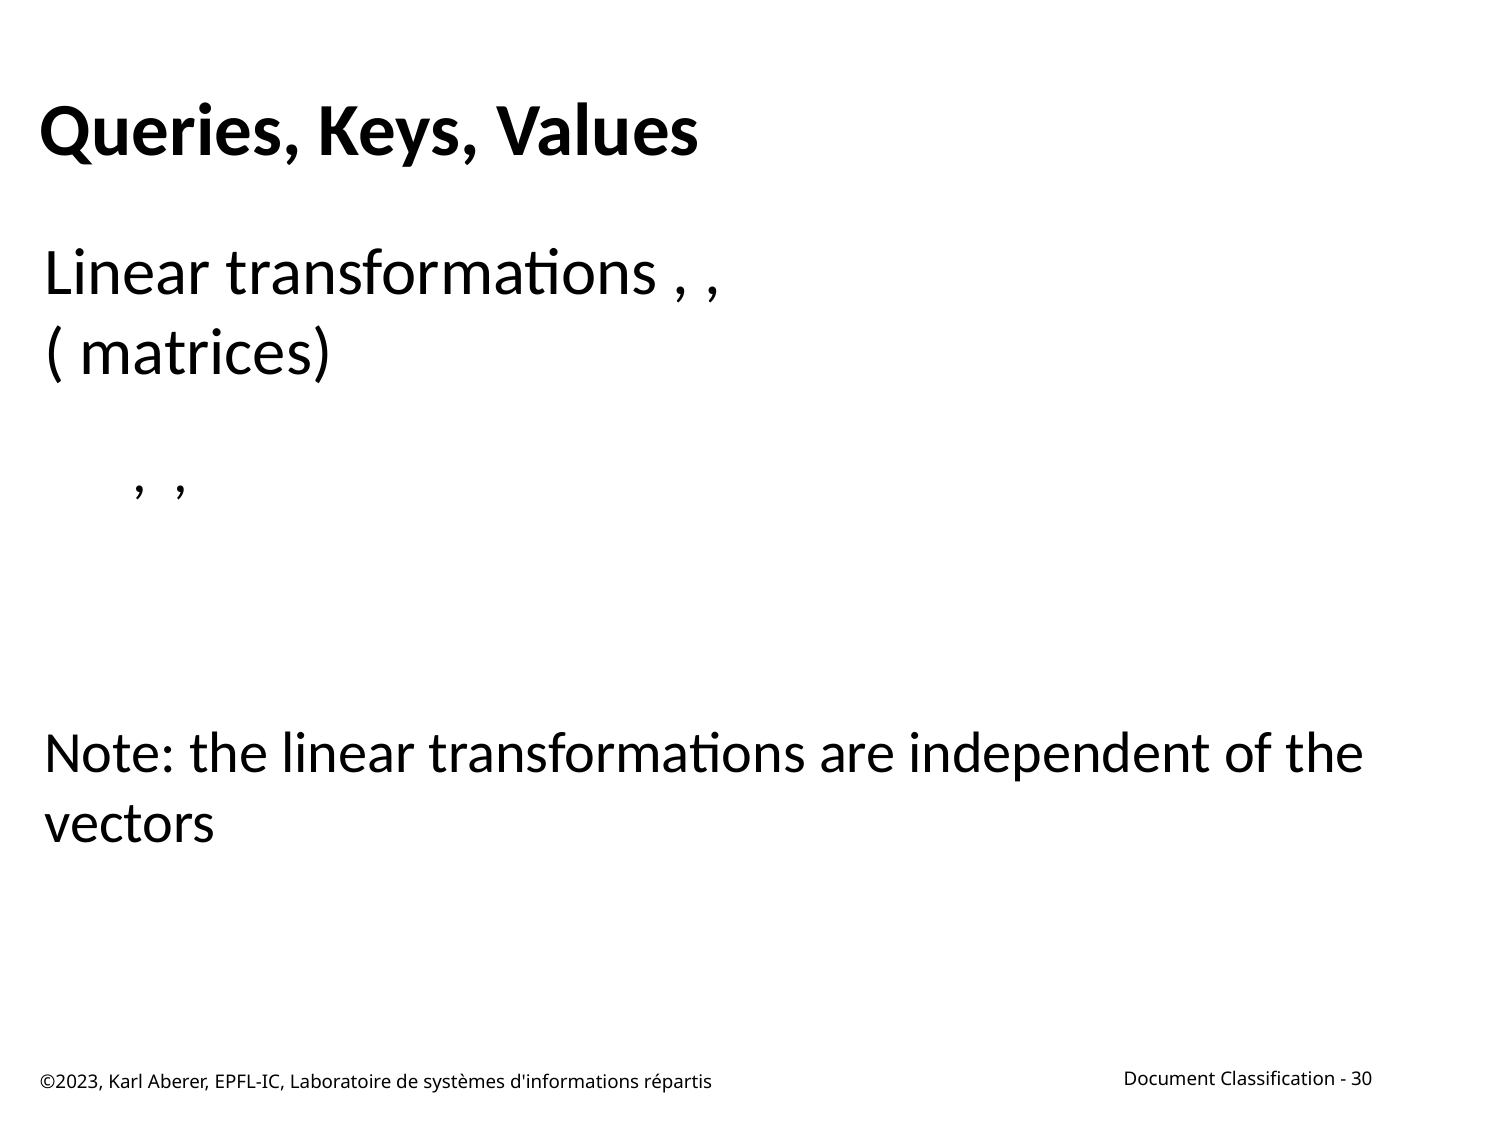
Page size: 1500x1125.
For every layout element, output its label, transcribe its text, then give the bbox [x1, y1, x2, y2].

footer ©2023, Karl Aberer, EPFL-IC, Laboratoire de systèmes d'informations répartis [24, 1062, 988, 1101]
title Queries, Keys, Values [24, 49, 1388, 201]
